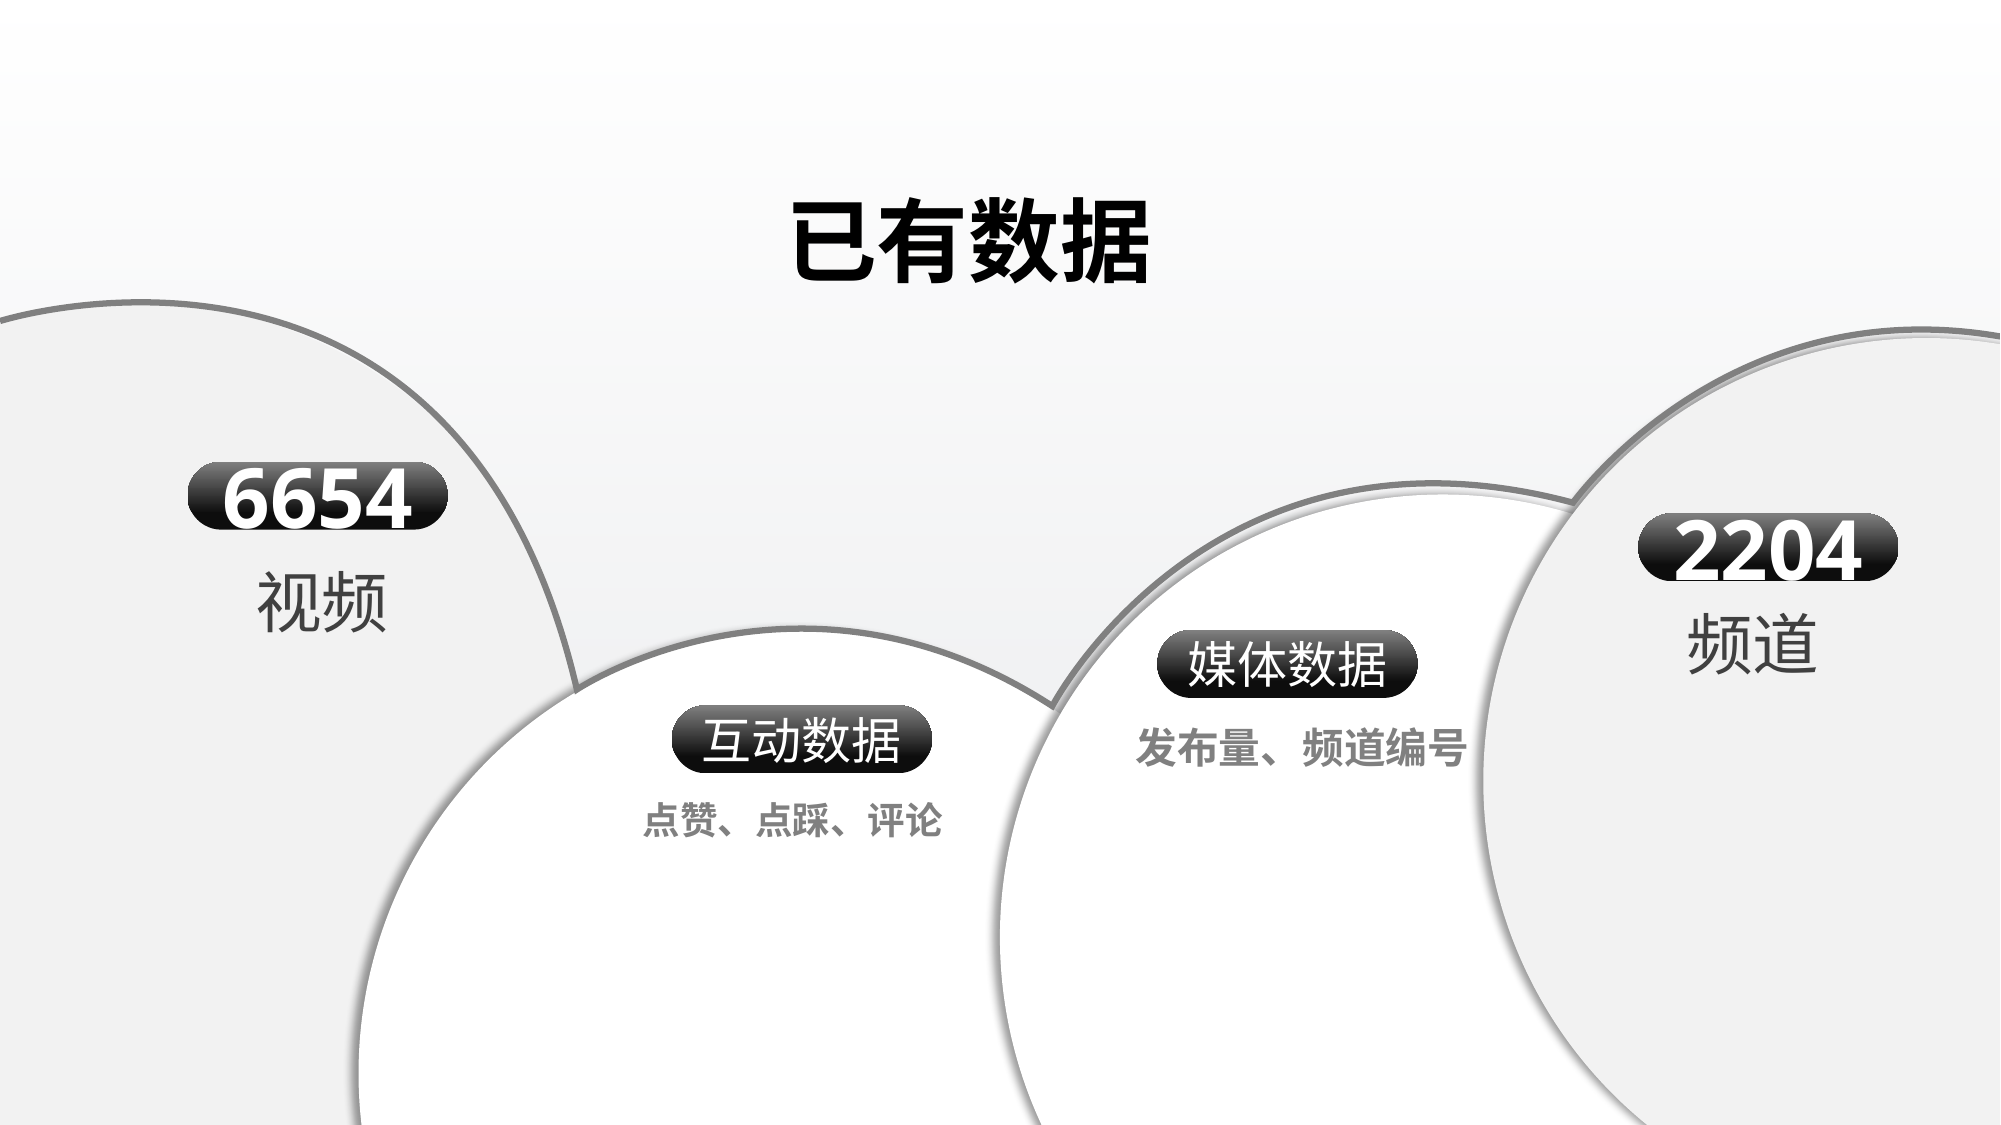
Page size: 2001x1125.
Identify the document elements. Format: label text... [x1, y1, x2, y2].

text_box [579, 325, 2000, 630]
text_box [999, 494, 1483, 1125]
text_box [0, 302, 579, 1125]
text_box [1483, 337, 2000, 1125]
text_box 已有数据 [770, 176, 1168, 301]
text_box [358, 630, 999, 1125]
